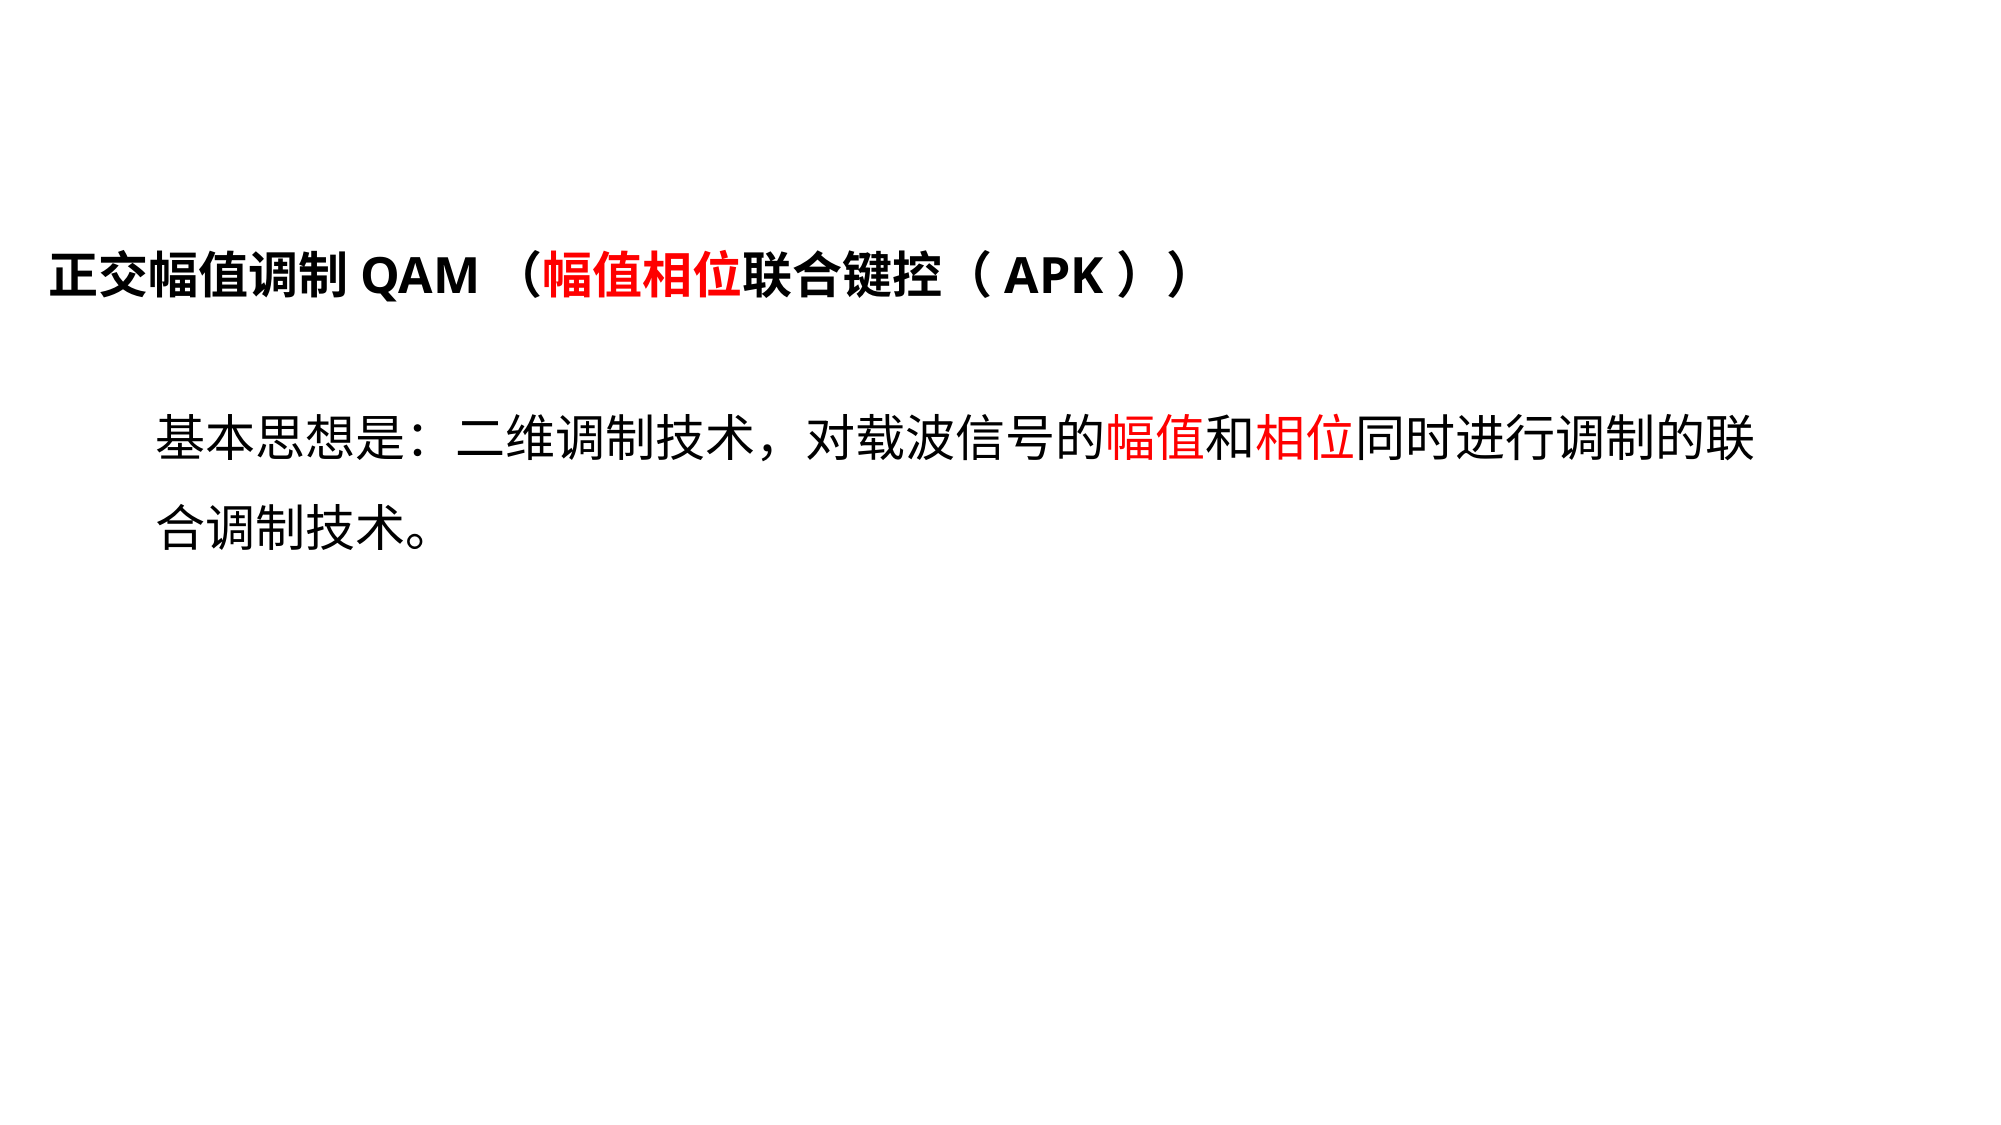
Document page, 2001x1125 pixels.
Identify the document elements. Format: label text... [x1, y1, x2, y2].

text_box 正交幅值调制QAM（幅值相位联合键控（APK）） [33, 219, 1675, 312]
text_box 基本思想是：二维调制技术，对载波信号的幅值和相位同时进行调制的联合调制技术。 [140, 369, 1782, 564]
